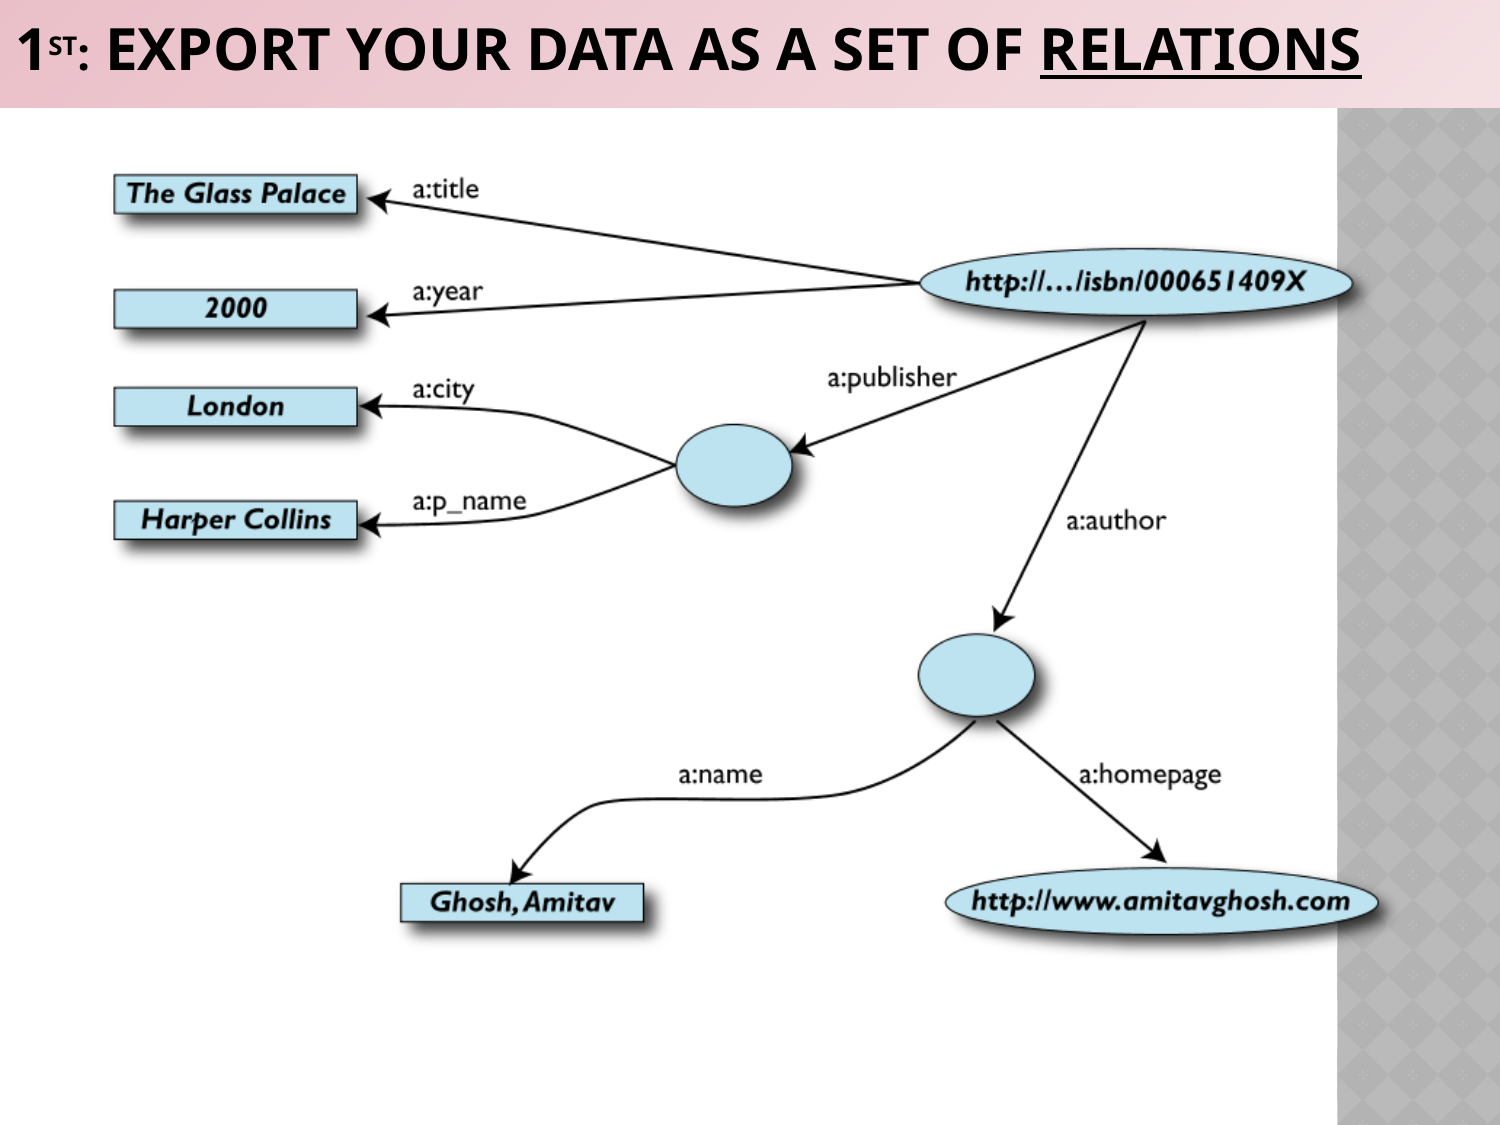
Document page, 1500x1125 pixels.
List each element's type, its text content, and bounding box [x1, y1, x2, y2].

title 1st: export your data as a set of relations [0, 0, 1500, 108]
picture [102, 160, 1412, 970]
